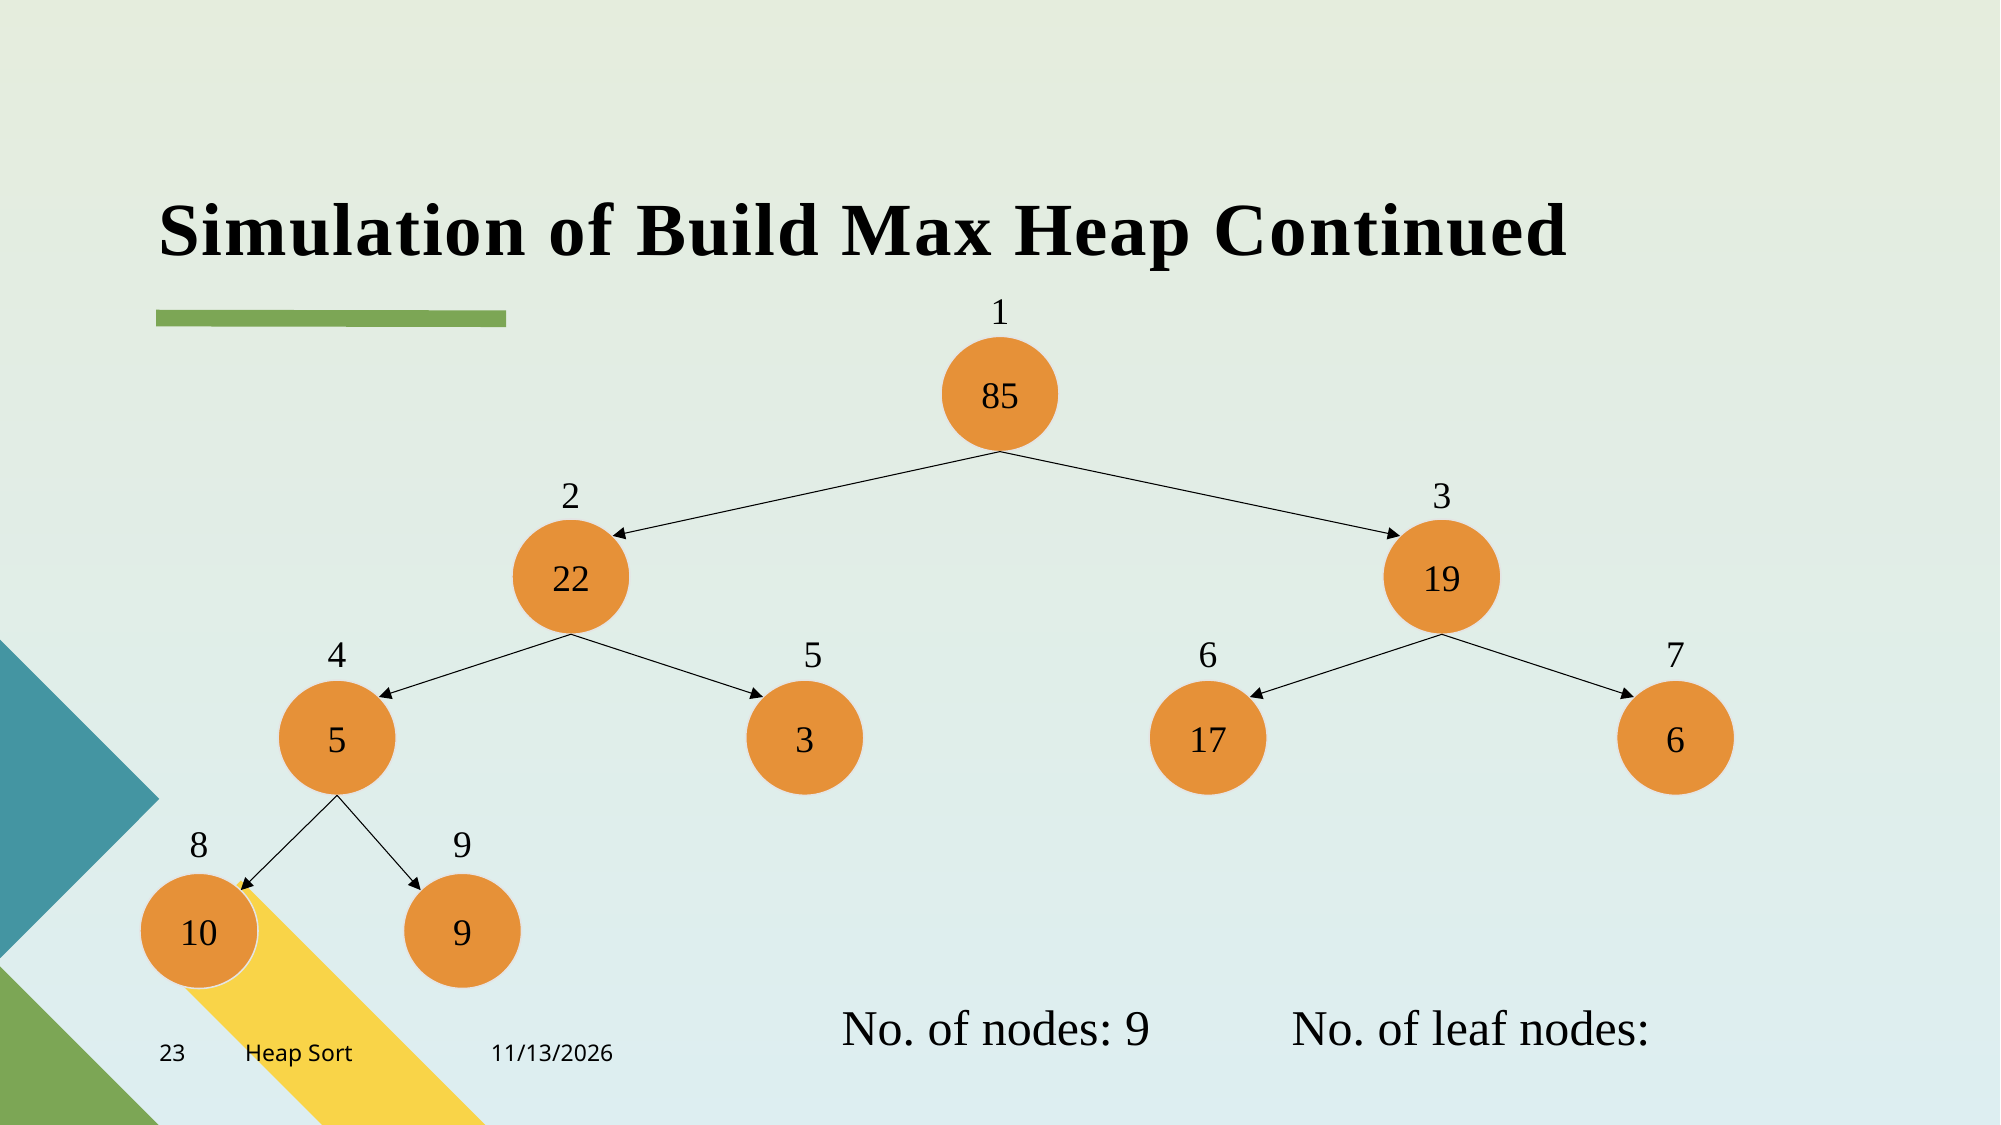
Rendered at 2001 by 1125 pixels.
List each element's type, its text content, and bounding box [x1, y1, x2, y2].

text_box 22 [511, 521, 631, 634]
text_box 2 [532, 465, 610, 521]
text_box 85 [940, 337, 1060, 451]
footer Heap Sort [246, 1038, 491, 1080]
text_box 4 [298, 625, 376, 681]
slide_number 23 [159, 1038, 246, 1080]
text_box 5 [278, 681, 397, 795]
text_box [612, 451, 999, 536]
text_box 17 [1149, 681, 1268, 796]
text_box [570, 634, 763, 698]
text_box 9 [423, 815, 502, 871]
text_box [1249, 634, 1441, 698]
title Simulation of Build Max Heap Continued [158, 195, 1634, 272]
text_box 10 [139, 873, 259, 989]
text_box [1441, 634, 1634, 698]
text_box 3 [1403, 465, 1481, 521]
text_box 8 [160, 815, 238, 871]
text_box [337, 795, 421, 891]
text_box 9 [403, 873, 522, 989]
text_box 5 [774, 625, 852, 681]
text_box 6 [1169, 625, 1247, 681]
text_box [999, 451, 1401, 536]
text_box 3 [745, 681, 864, 796]
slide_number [491, 1038, 707, 1080]
text_box 7 [1636, 625, 1715, 681]
text_box 1 [961, 281, 1039, 337]
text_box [240, 795, 337, 891]
text_box 19 [1382, 521, 1501, 634]
text_box 6 [1616, 681, 1735, 796]
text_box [378, 634, 570, 698]
